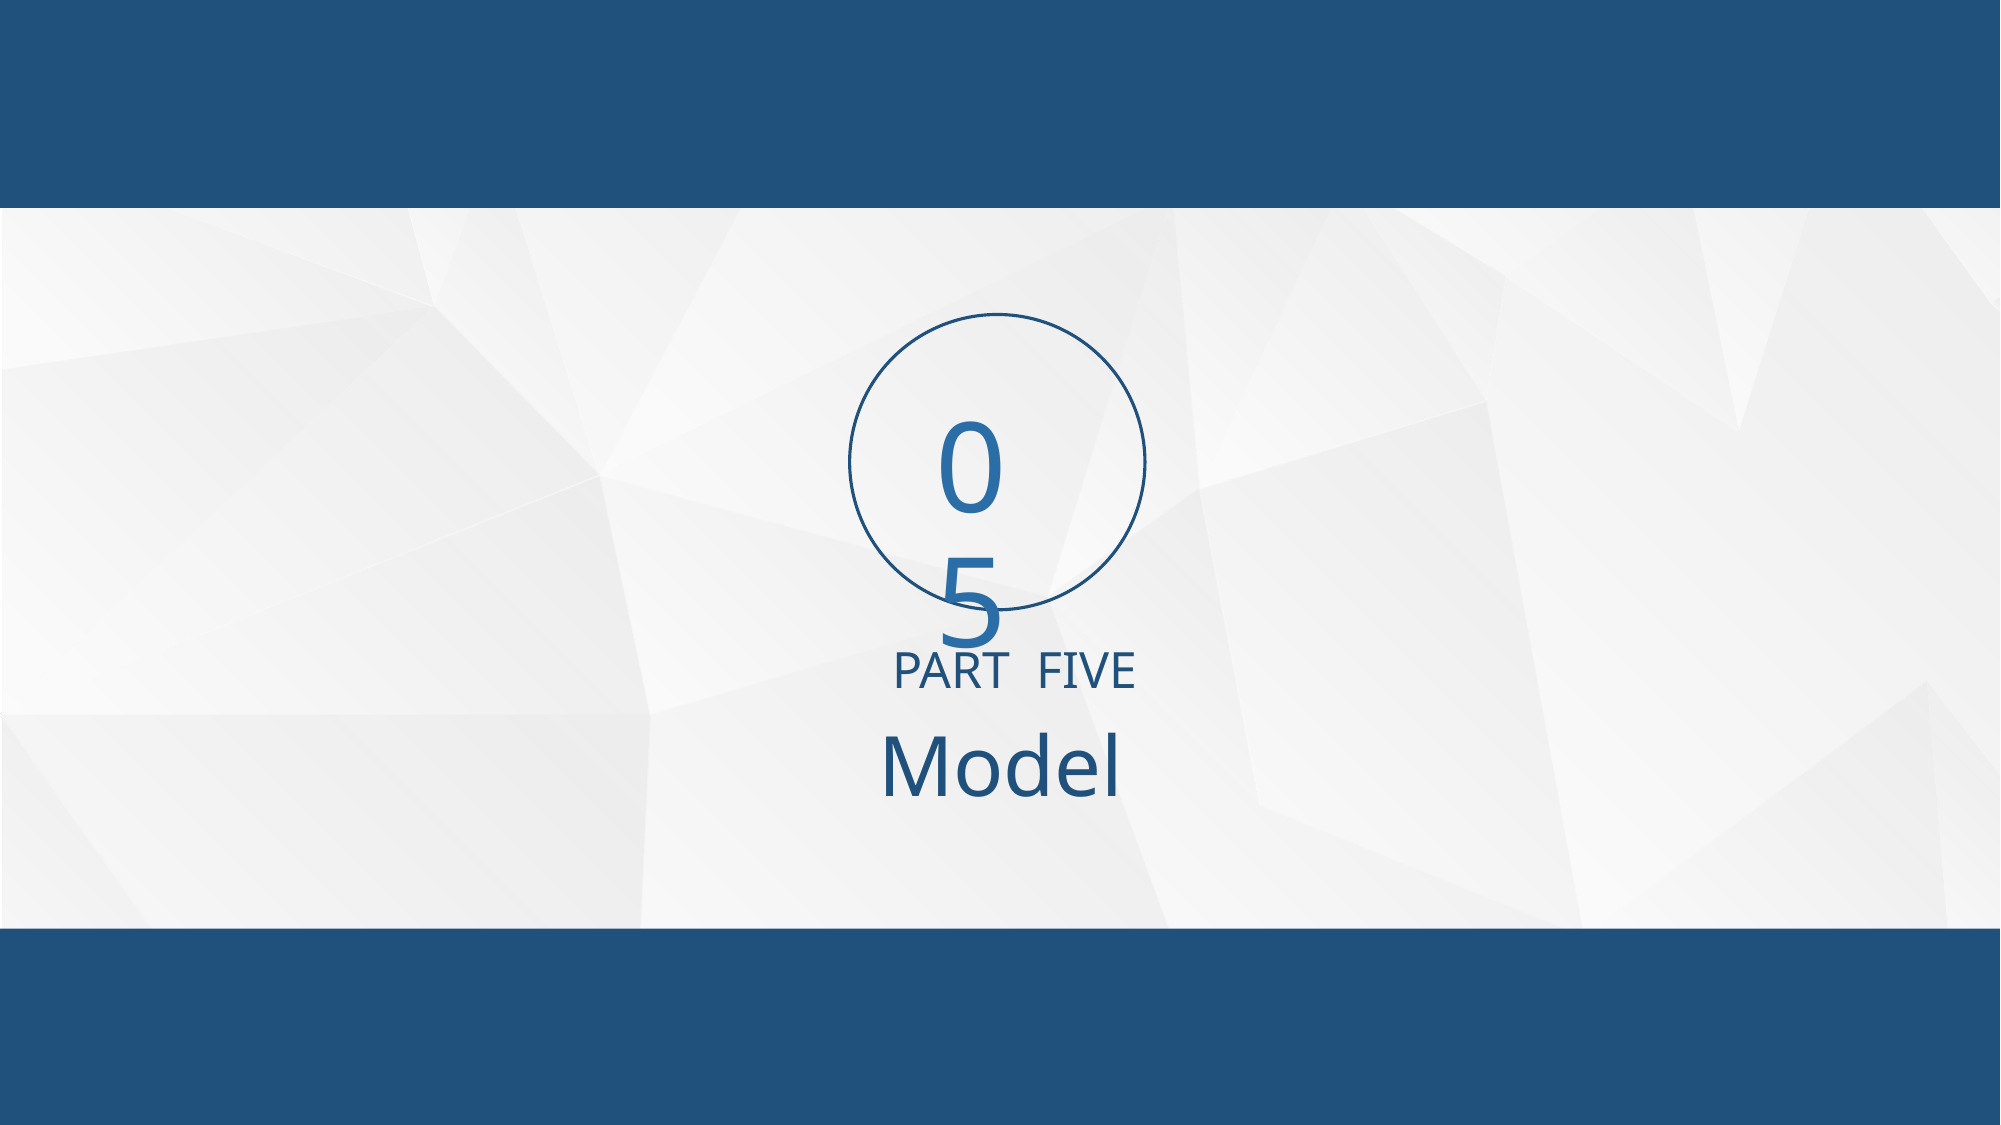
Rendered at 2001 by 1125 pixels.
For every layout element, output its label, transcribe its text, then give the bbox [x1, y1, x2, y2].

list PART FIVE [840, 638, 1189, 717]
list 05 [920, 397, 1092, 563]
list Model [574, 717, 1428, 799]
picture [0, 0, 2001, 1125]
